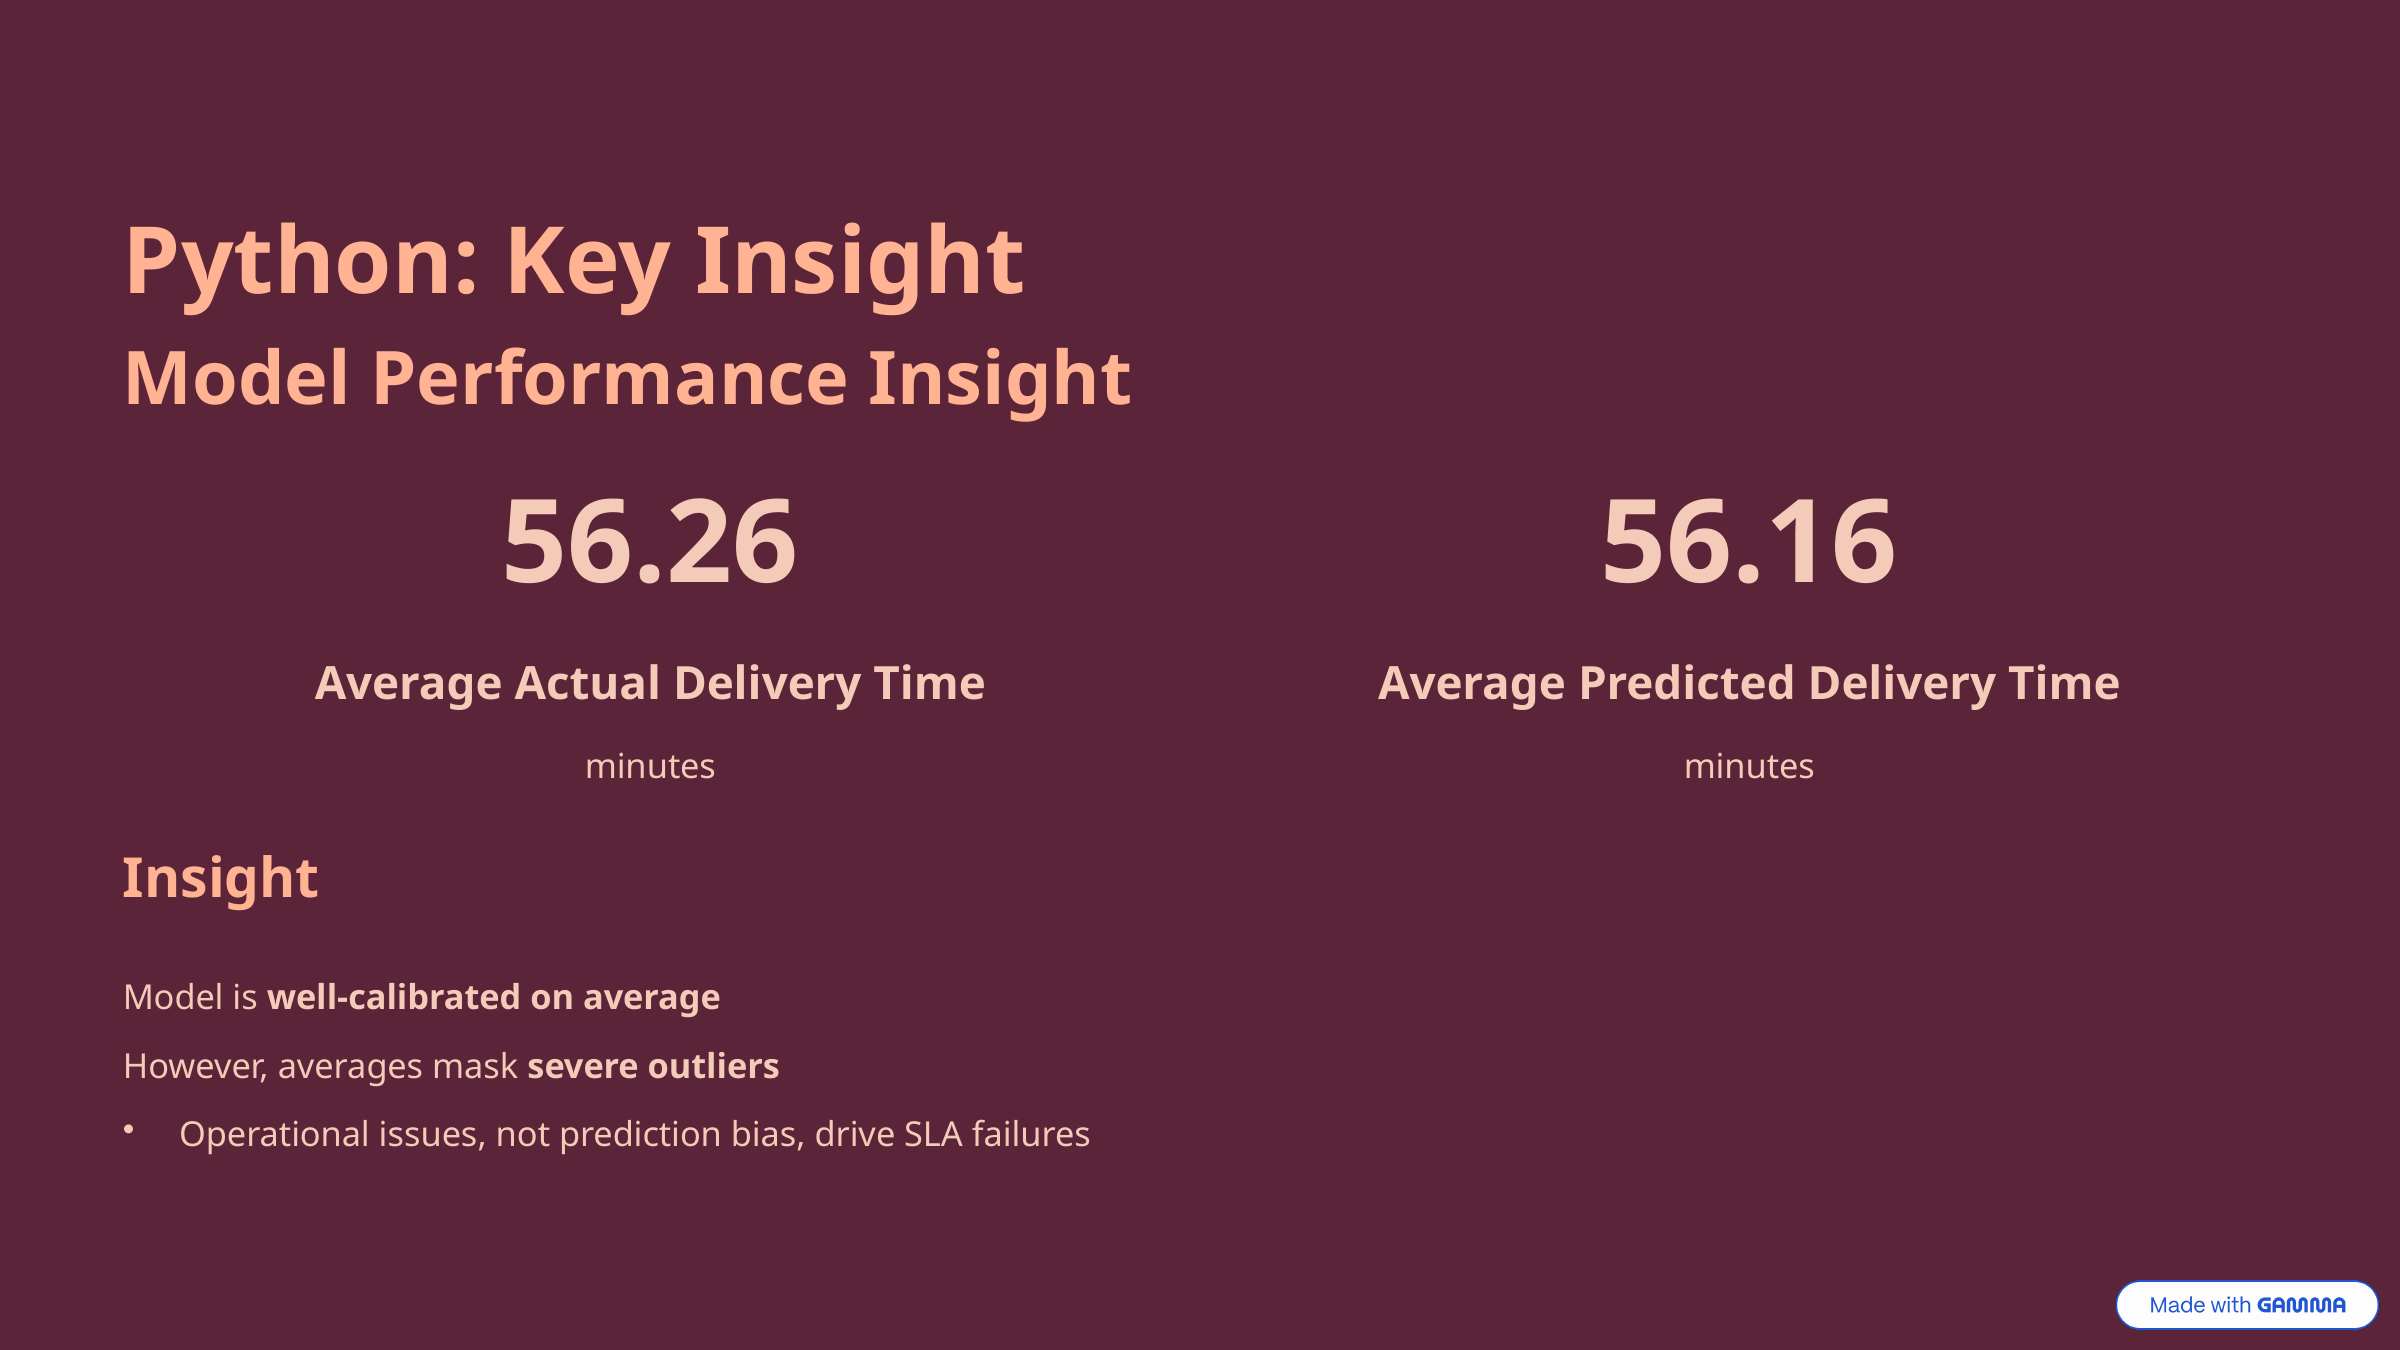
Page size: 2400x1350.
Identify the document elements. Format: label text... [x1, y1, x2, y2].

text_box 56.26 [122, 490, 1178, 607]
text_box Model Performance Insight [122, 326, 1107, 421]
text_box 56.16 [1221, 490, 2277, 607]
text_box Operational issues, not prediction bias, drive SLA failures [122, 1098, 2277, 1155]
picture [2106, 1271, 2389, 1339]
text_box Model is well-calibrated on average [122, 961, 2277, 1018]
text_box Python: Key Insight [122, 195, 1060, 313]
text_box minutes [122, 729, 1178, 786]
text_box However, averages mask severe outliers [122, 1029, 2277, 1087]
text_box Average Actual Delivery Time [320, 650, 981, 709]
text_box minutes [1221, 729, 2277, 786]
text_box Average Predicted Delivery Time [1382, 650, 2116, 709]
text_box Insight [122, 838, 685, 909]
